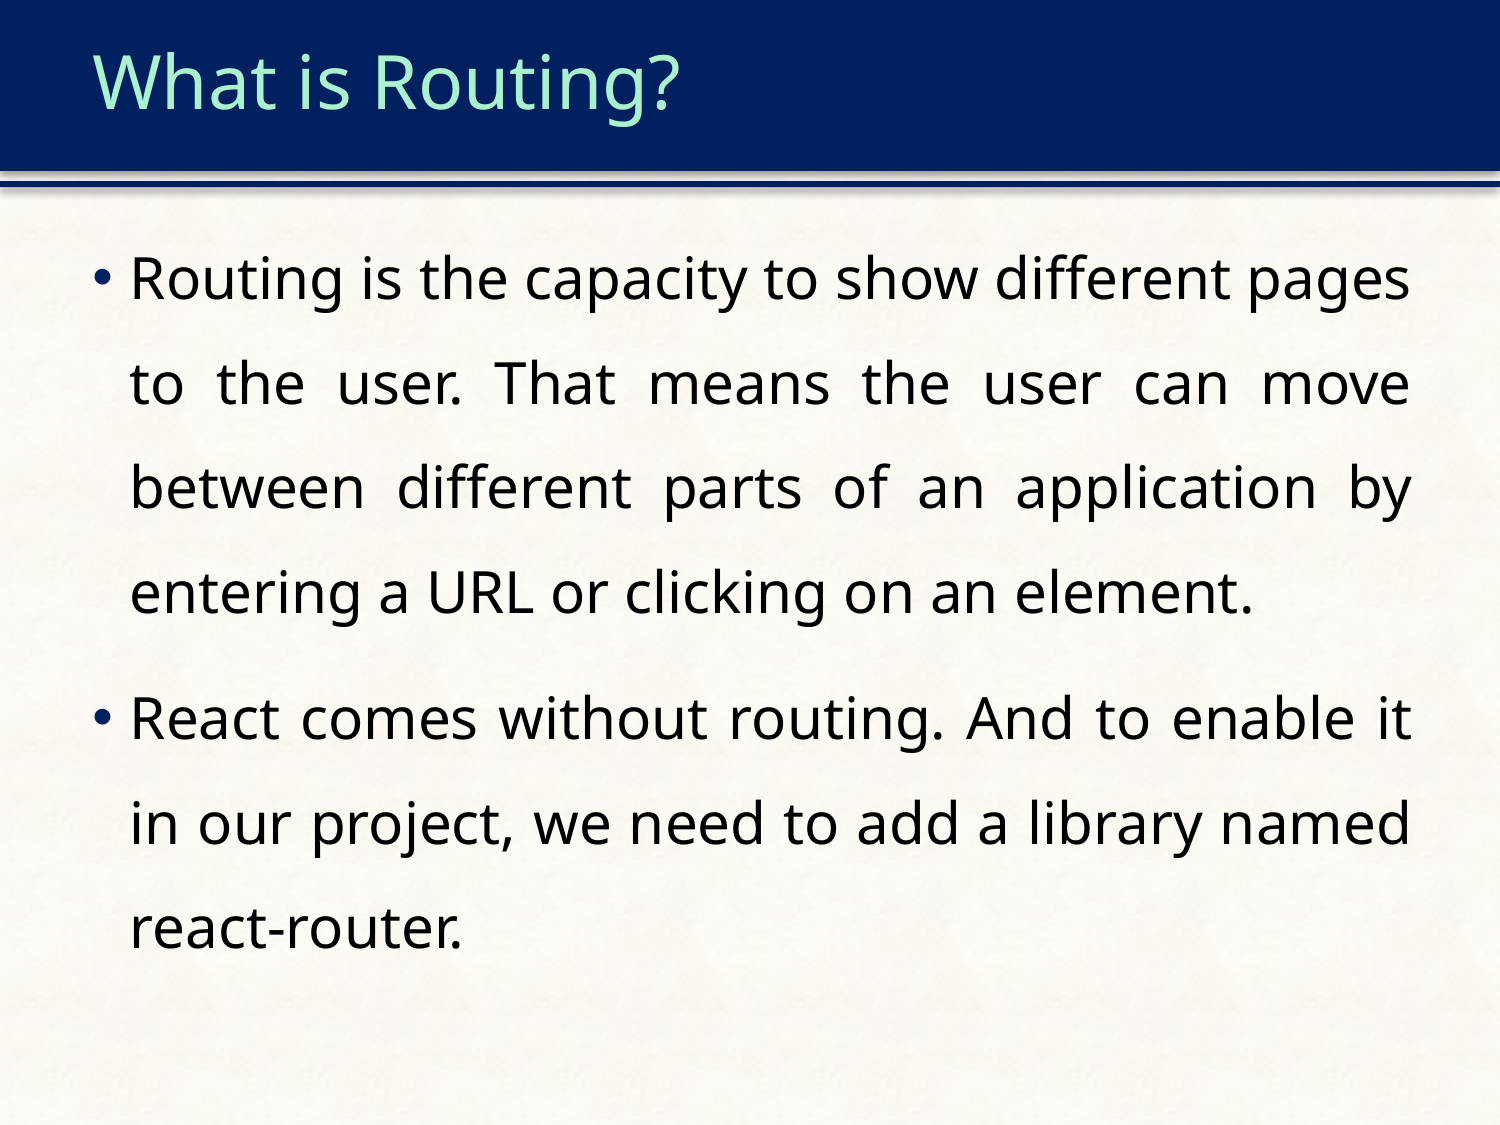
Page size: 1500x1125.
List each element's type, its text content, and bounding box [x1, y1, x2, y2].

list Routing is the capacity to show different pages to the user. That means the user can move between different parts of an application by entering a URL or clicking on an element. React comes without routing. And to enable it in our project, we need to add a library named react-router. [77, 198, 1428, 1108]
title What is Routing? [77, 0, 1500, 171]
